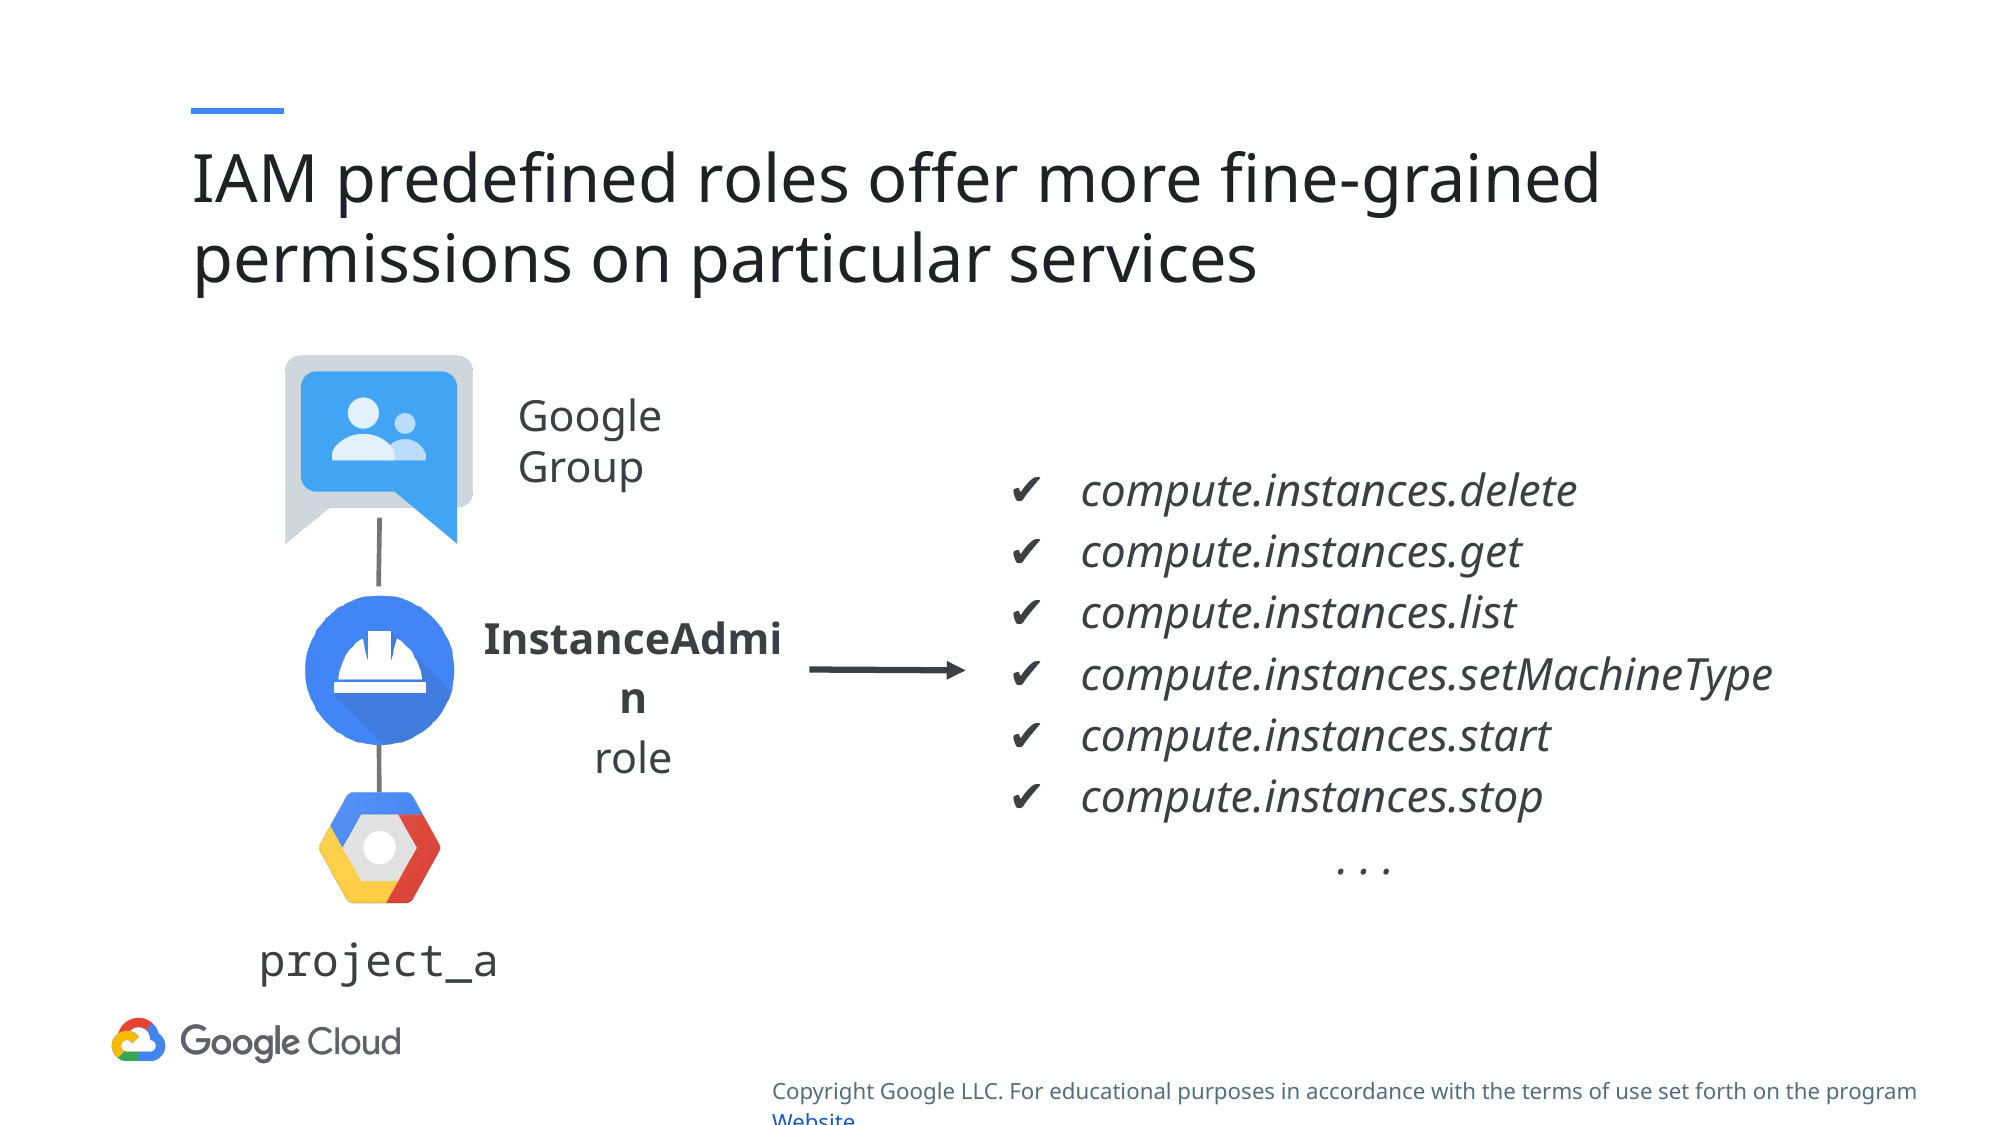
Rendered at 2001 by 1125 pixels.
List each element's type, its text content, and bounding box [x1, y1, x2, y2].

text_box Google Group [509, 367, 734, 513]
text_box project_a [183, 909, 575, 998]
text_box Copyright Google LLC. For educational purposes in accordance with the terms of use set forth on the program Website. [752, 1052, 1990, 1111]
text_box compute.instances.delete compute.instances.get compute.instances.list compute.instances.setMachineType compute.instances.start compute.instances.stop . . . [965, 439, 1801, 902]
picture [314, 781, 444, 915]
picture [253, 324, 505, 575]
picture [110, 1012, 401, 1068]
text_box InstanceAdmin role [467, 589, 810, 750]
picture [295, 586, 463, 753]
title IAM predefined roles offer more fine-grained permissions on particular services [182, 126, 1799, 251]
